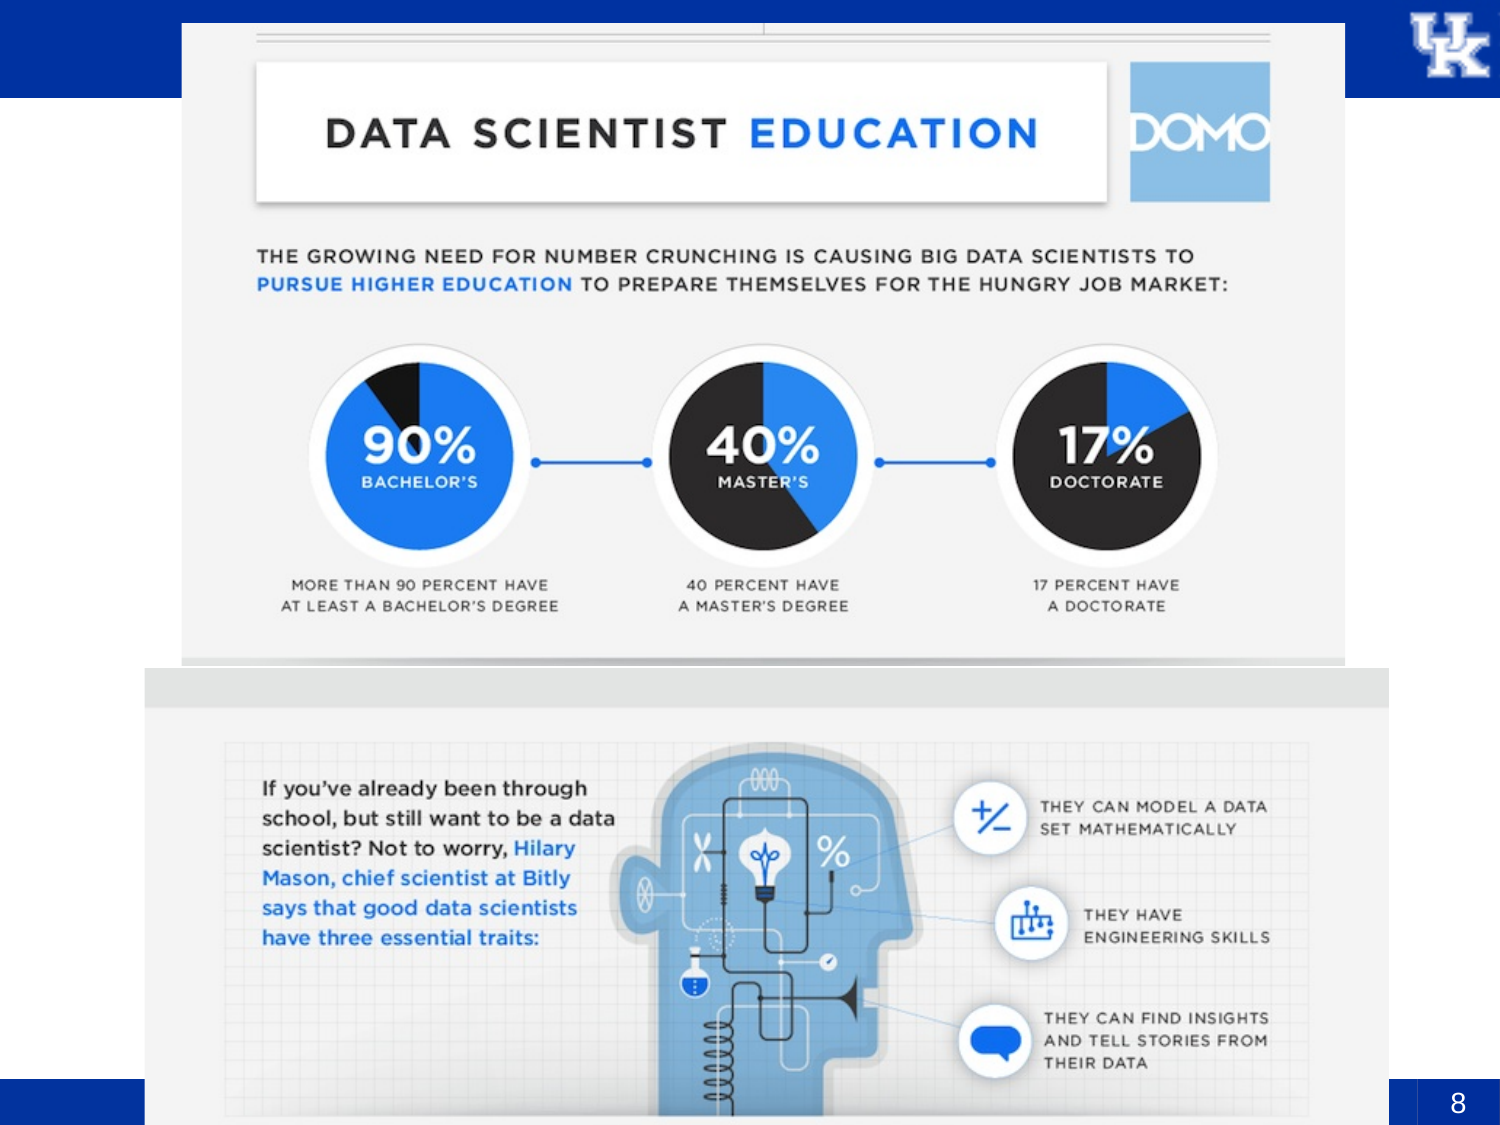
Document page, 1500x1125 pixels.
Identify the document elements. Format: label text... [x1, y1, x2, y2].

slide_number 8 [1417, 1079, 1500, 1125]
picture [144, 667, 1390, 1125]
picture [0, 0, 1500, 666]
